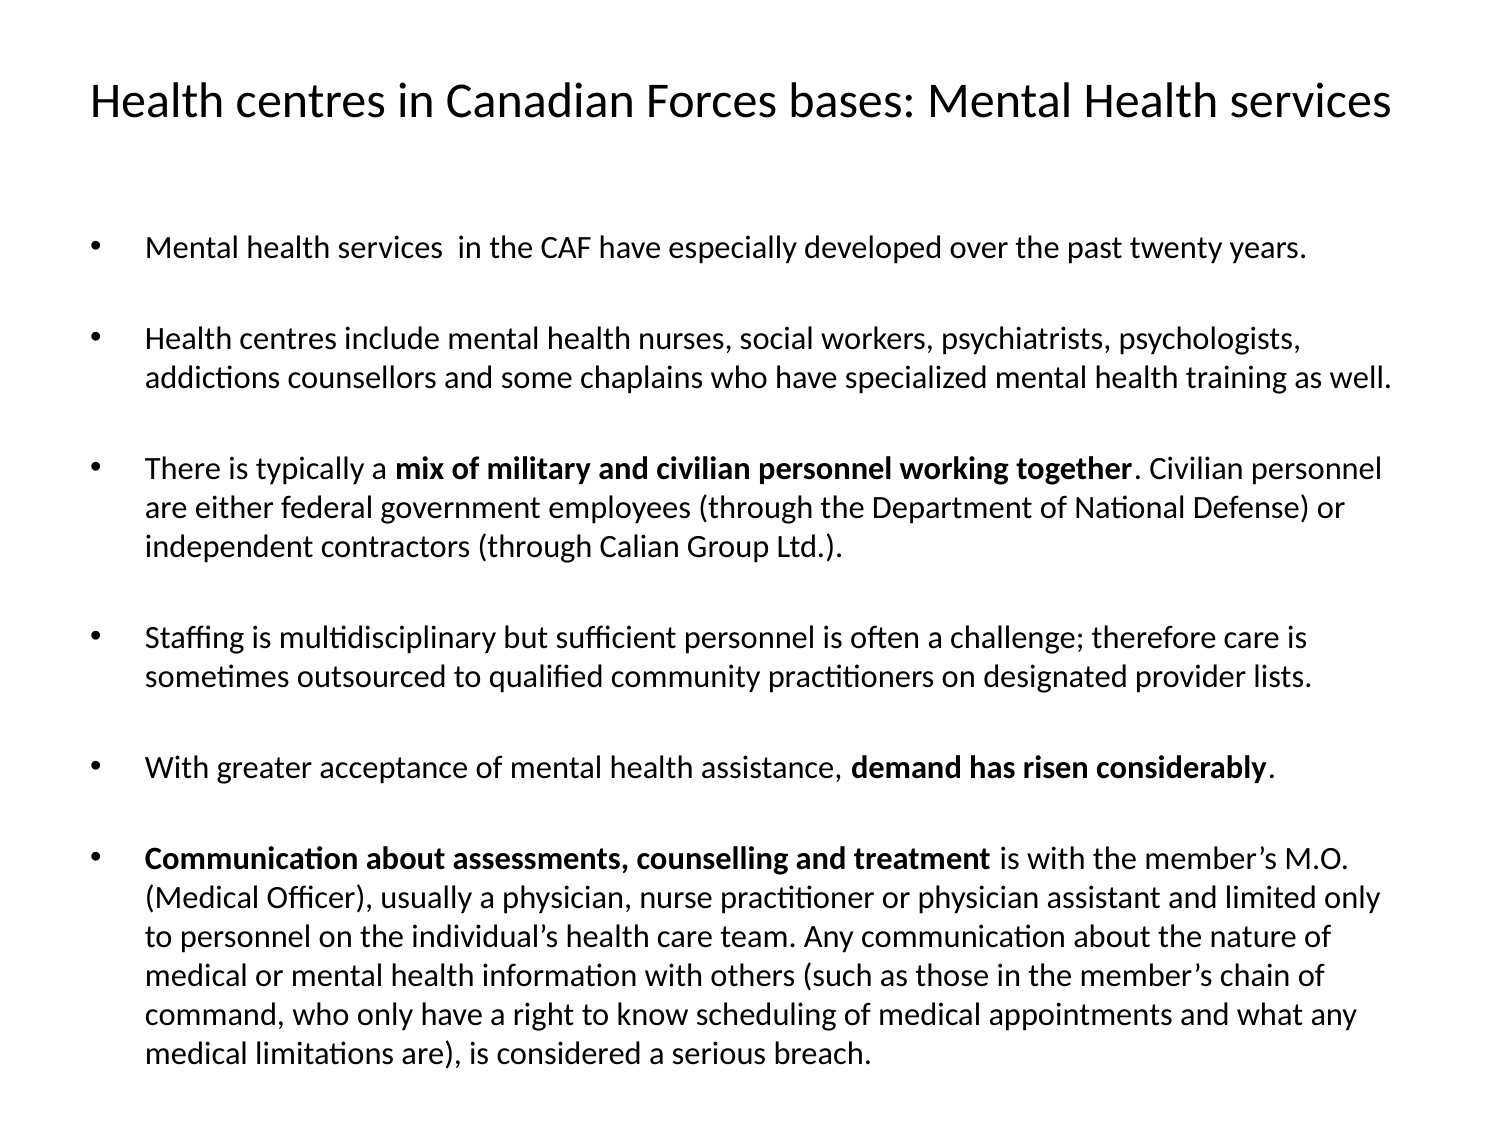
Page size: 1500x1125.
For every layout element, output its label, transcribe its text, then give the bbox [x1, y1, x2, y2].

list Mental health services in the CAF have especially developed over the past twenty years. Health centres include mental health nurses, social workers, psychiatrists, psychologists, addictions counsellors and some chaplains who have specialized mental health training as well. There is typically a mix of military and civilian personnel working together. Civilian personnel are either federal government employees (through the Department of National Defense) or independent contractors (through Calian Group Ltd.). Staffing is multidisciplinary but sufficient personnel is often a challenge; therefore care is sometimes outsourced to qualified community practitioners on designated provider lists. With greater acceptance of mental health assistance, demand has risen considerably. Communication about assessments, counselling and treatment is with the member’s M.O. (Medical Officer), usually a physician, nurse practitioner or physician assistant and limited only to personnel on the individual’s health care team. Any communication about the nature of medical or mental health information with others (such as those in the member’s chain of command, who only have a right to know scheduling of medical appointments and what any medical limitations are), is considered a serious breach. [75, 172, 1425, 1094]
title Health centres in Canadian Forces bases: Mental Health services [75, 45, 1425, 149]
